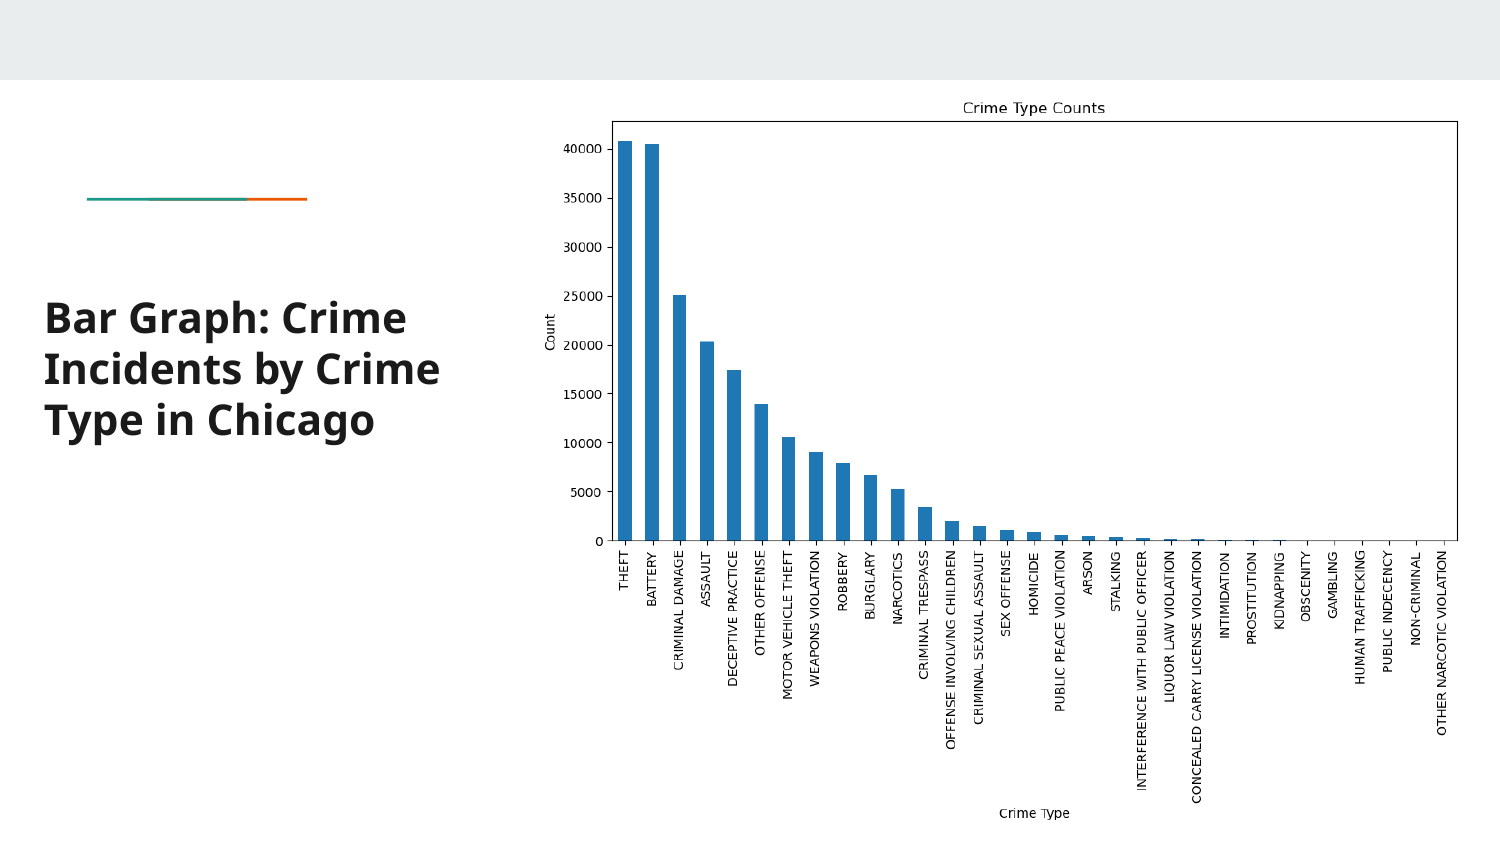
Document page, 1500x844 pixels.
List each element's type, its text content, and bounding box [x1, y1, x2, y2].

picture [535, 92, 1465, 829]
title Bar Graph: Crime Incidents by Crime Type in Chicago [28, 275, 529, 528]
